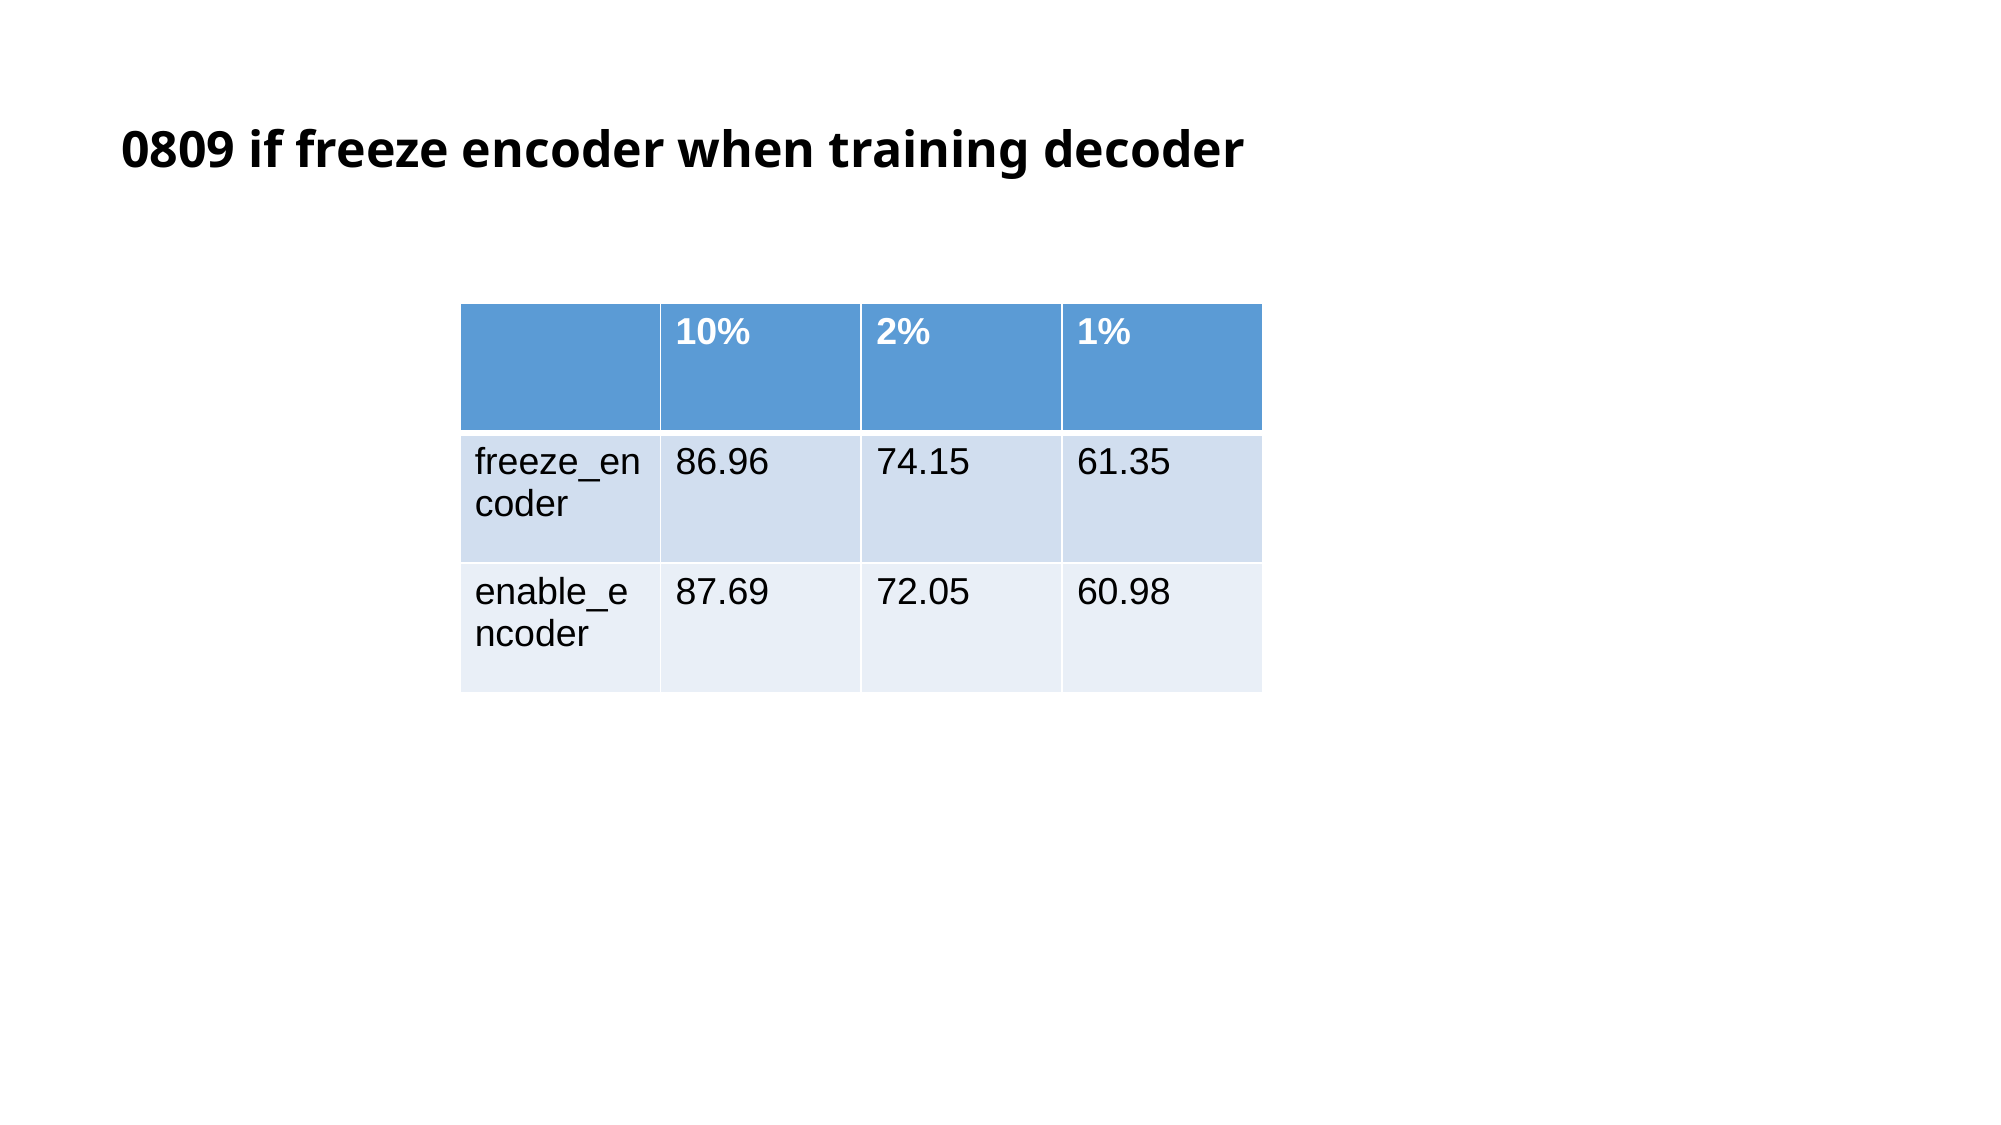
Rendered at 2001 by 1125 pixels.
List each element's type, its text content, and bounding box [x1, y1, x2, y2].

table_cell 72.05 [862, 564, 1061, 692]
title 0809 if freeze encoder when training decoder [106, 42, 1832, 260]
table_cell 61.35 [1063, 436, 1262, 562]
table_cell 87.69 [661, 564, 860, 692]
table_cell freeze_encoder [461, 436, 660, 562]
table_header 1% [1063, 304, 1262, 430]
table_header 10% [661, 304, 860, 430]
table_header 2% [862, 304, 1061, 430]
table_header [461, 304, 660, 430]
table_cell 74.15 [862, 436, 1061, 562]
table_cell enable_encoder [461, 564, 660, 692]
table_cell 86.96 [661, 436, 860, 562]
table_cell 60.98 [1063, 564, 1262, 692]
